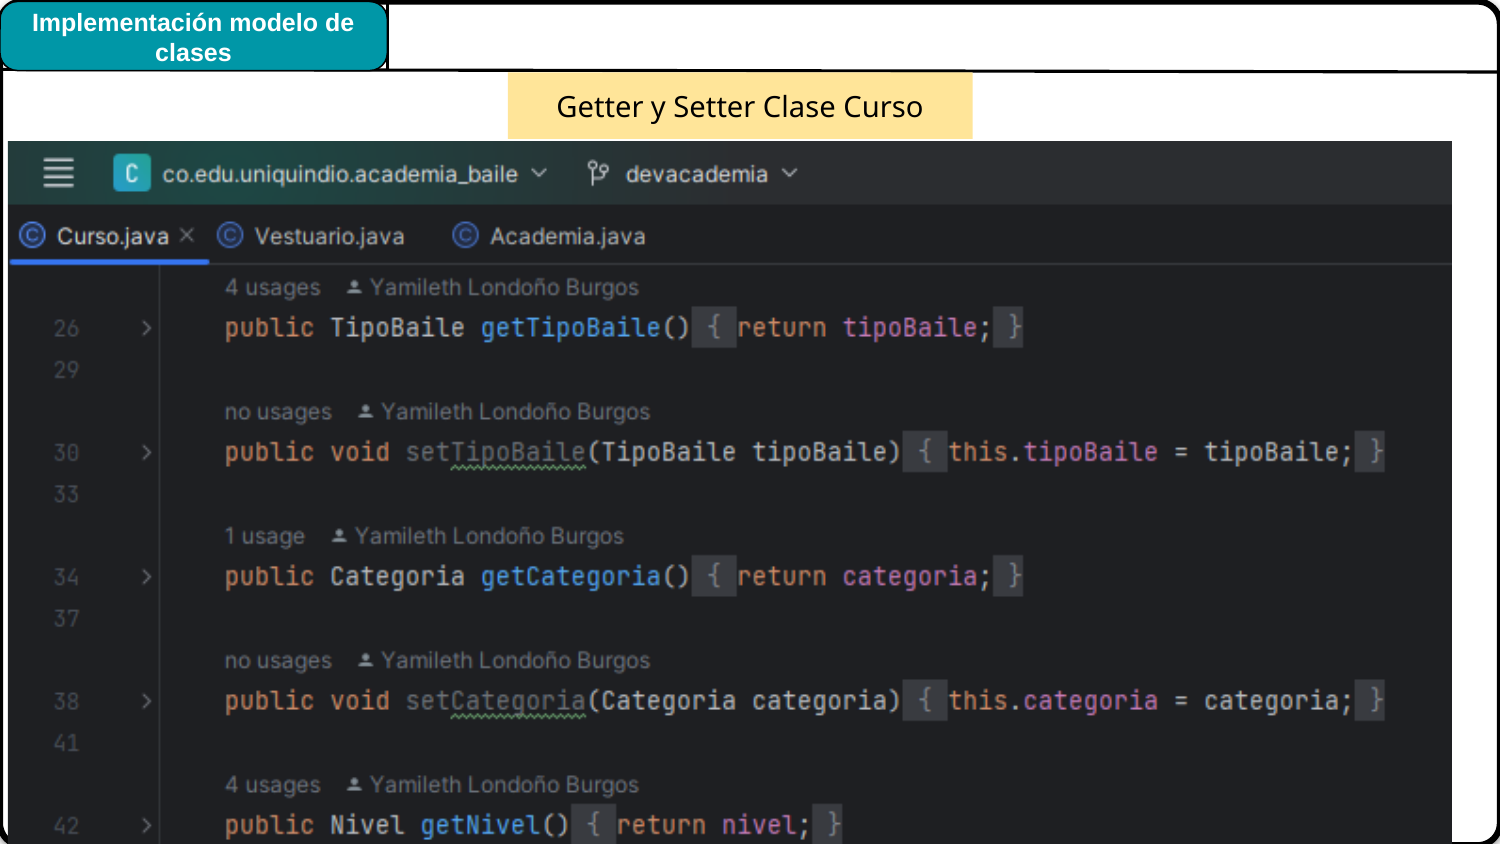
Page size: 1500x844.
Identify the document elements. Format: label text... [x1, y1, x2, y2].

text_box Getter y Setter Clase Curso [507, 72, 973, 139]
picture [7, 141, 1453, 844]
